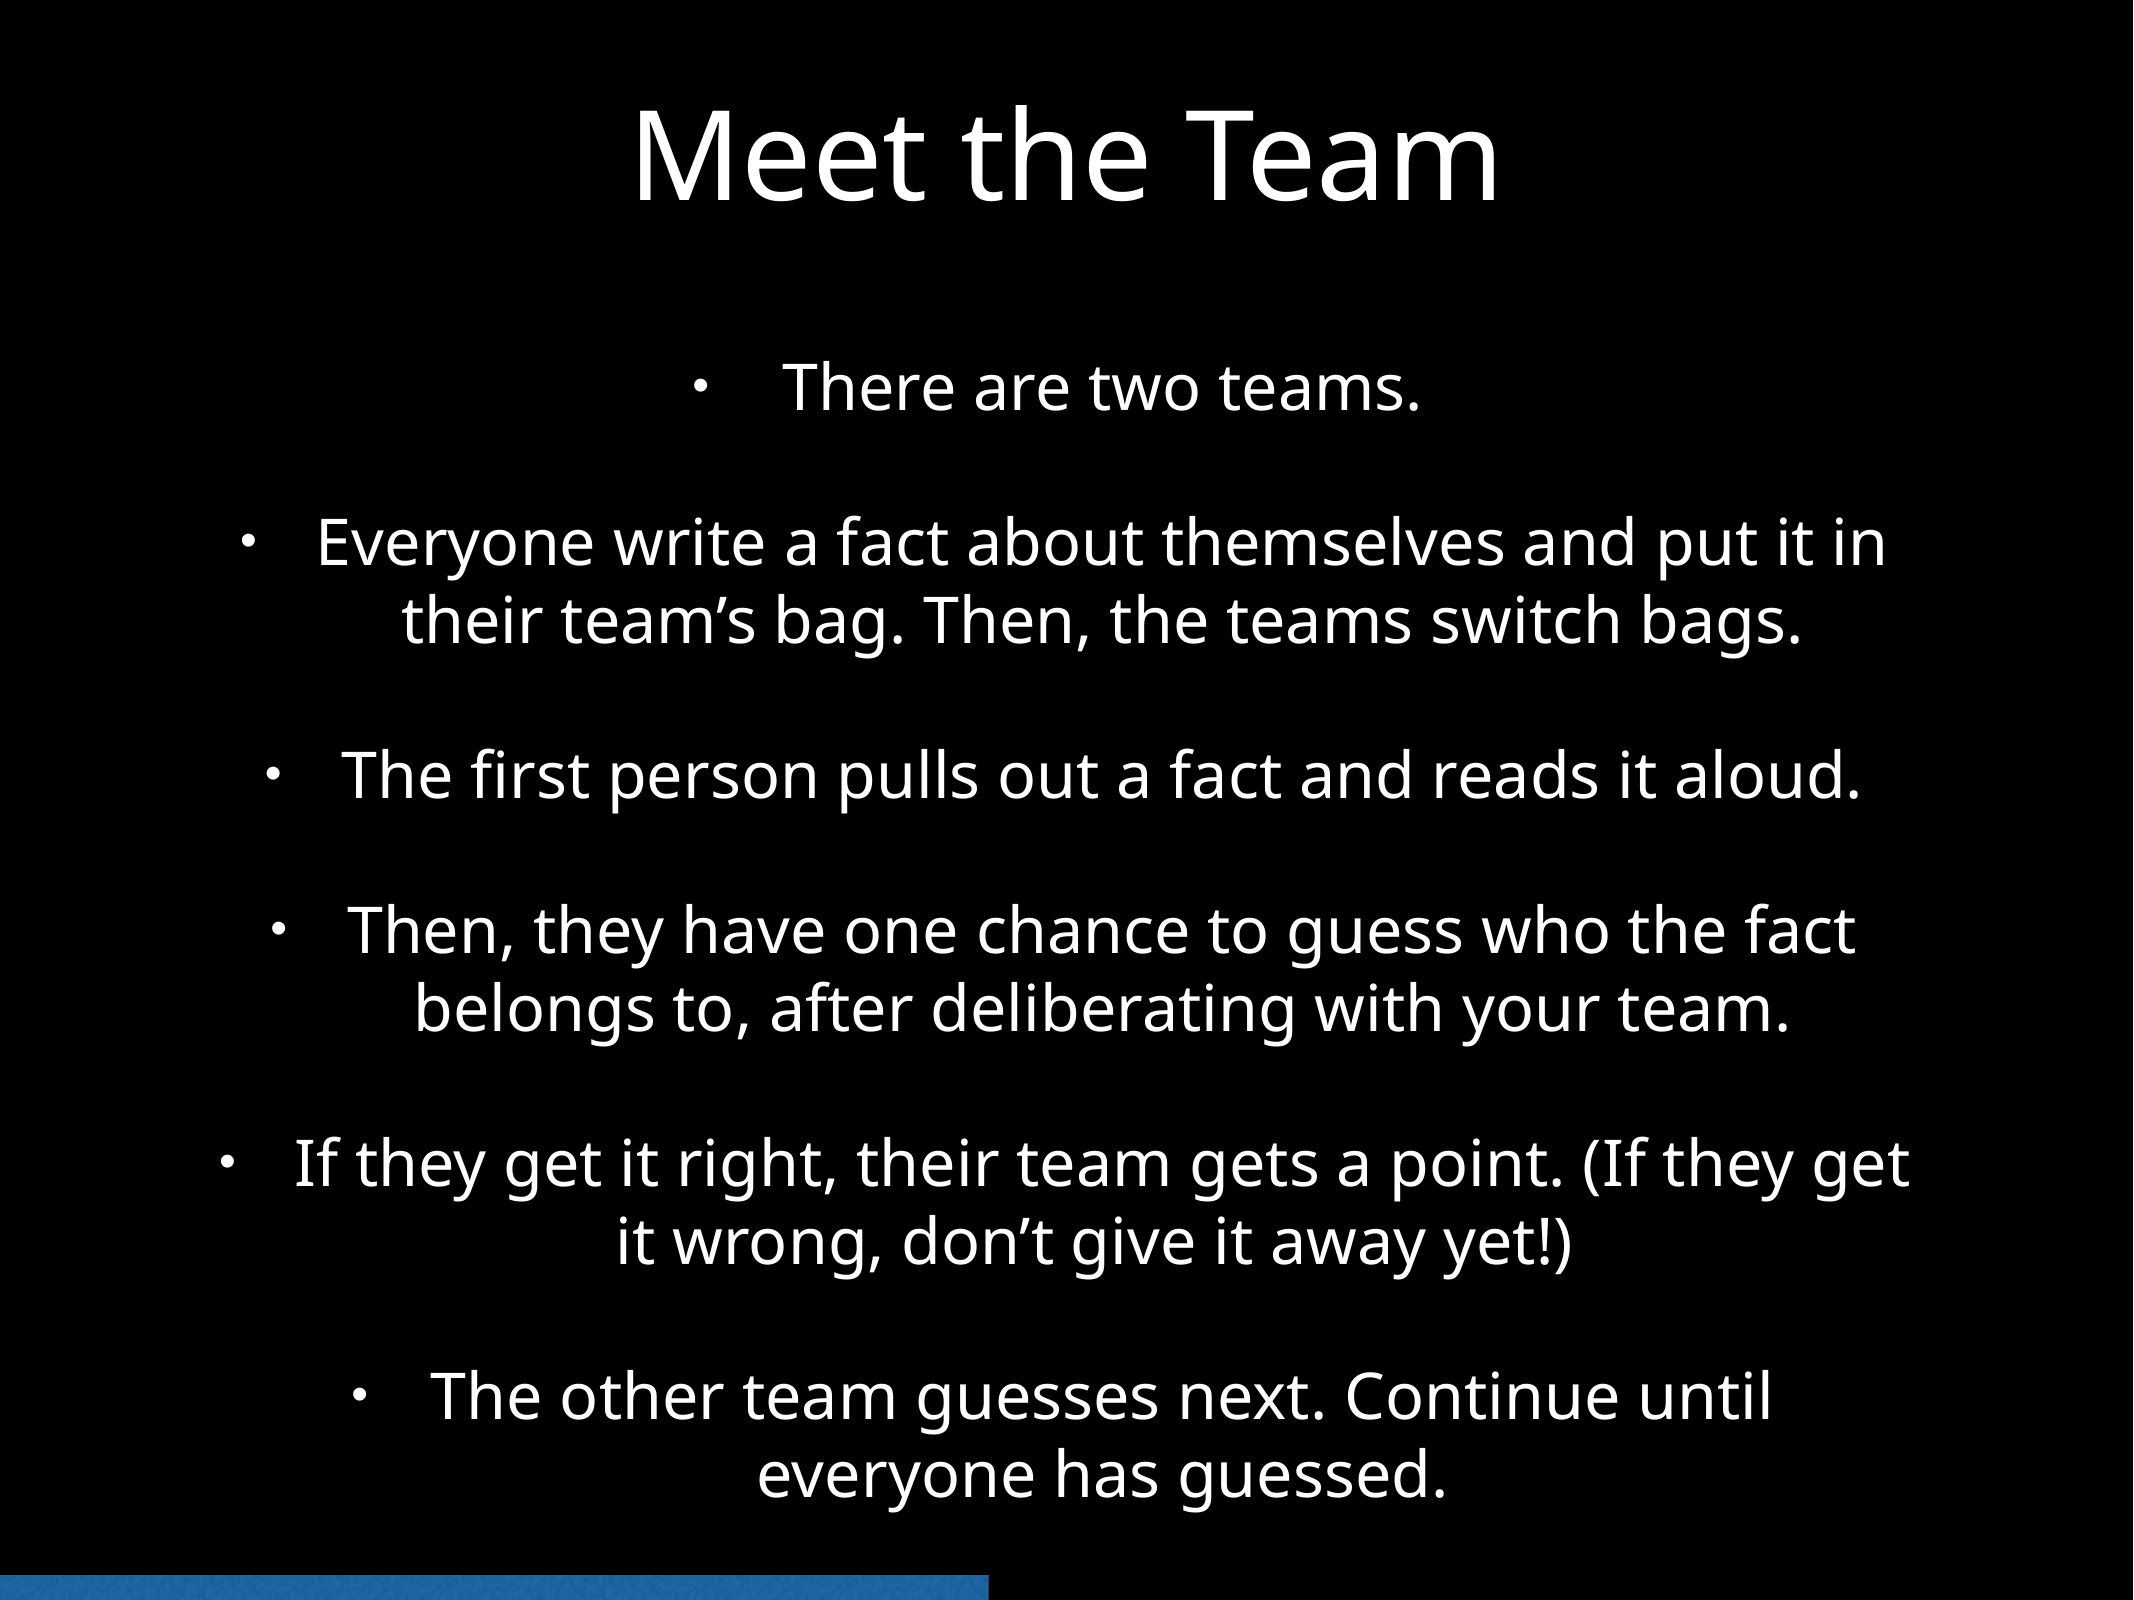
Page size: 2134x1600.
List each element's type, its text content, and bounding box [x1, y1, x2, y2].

title Meet the Team [155, 41, 1978, 260]
list There are two teams. Everyone write a fact about themselves and put it in their team’s bag. Then, the teams switch bags. The first person pulls out a fact and reads it aloud. Then, they have one chance to guess who the fact belongs to, after deliberating with your team. If they get it right, their team gets a point. (If they get it wrong, don’t give it away yet!) The other team guesses next. Continue until everyone has guessed. [207, 336, 1926, 1530]
text_box [0, 1575, 989, 1600]
